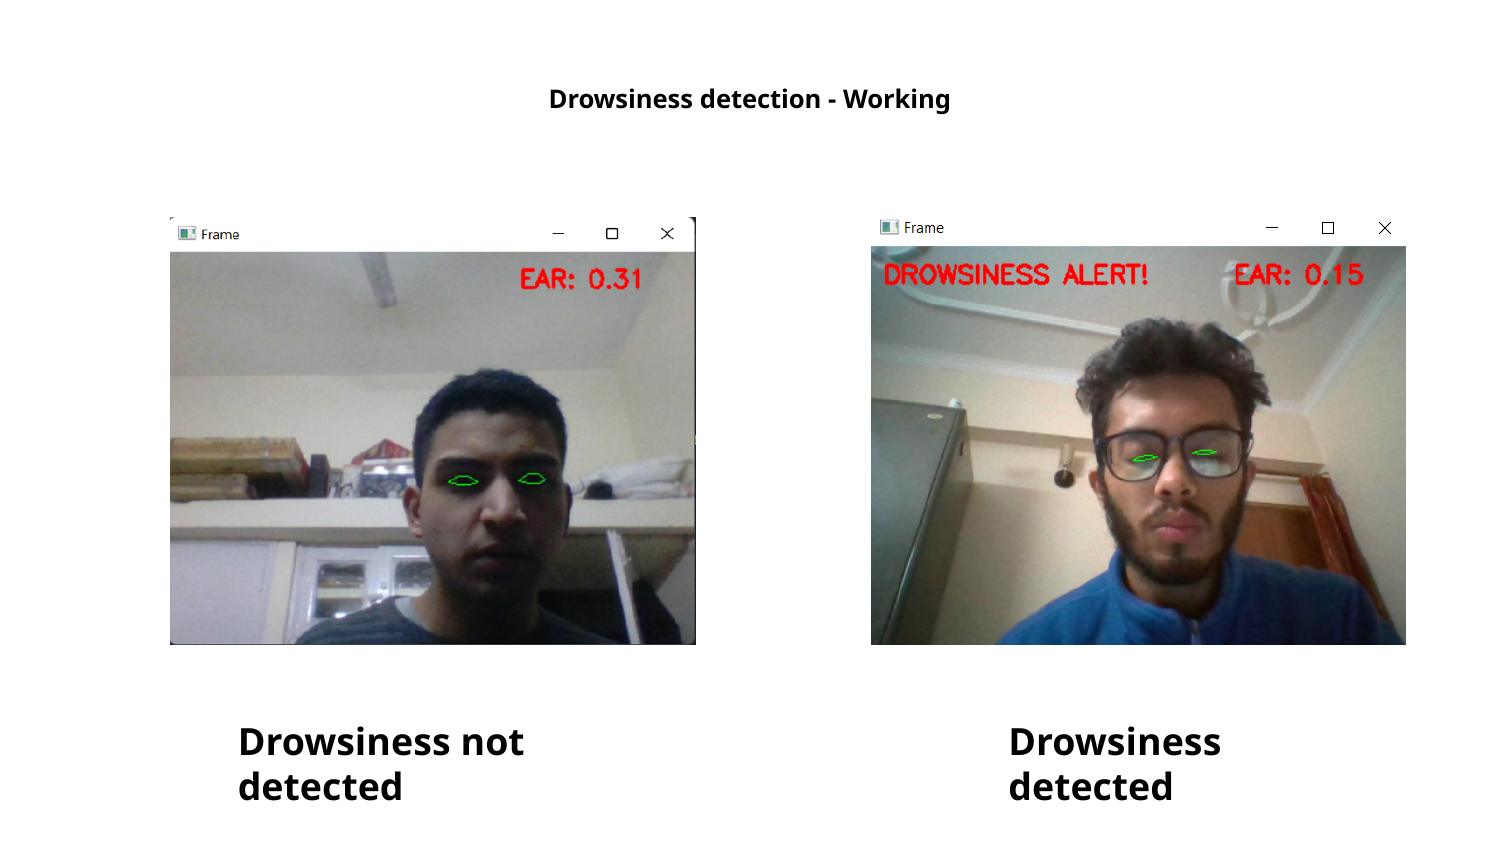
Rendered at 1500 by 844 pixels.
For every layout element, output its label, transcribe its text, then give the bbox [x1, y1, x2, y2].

picture [870, 216, 1407, 646]
text_box Drowsiness detected [993, 702, 1383, 823]
title Drowsiness detection - Working [75, 67, 1425, 129]
picture [170, 216, 696, 646]
text_box Drowsiness not detected [222, 702, 612, 823]
